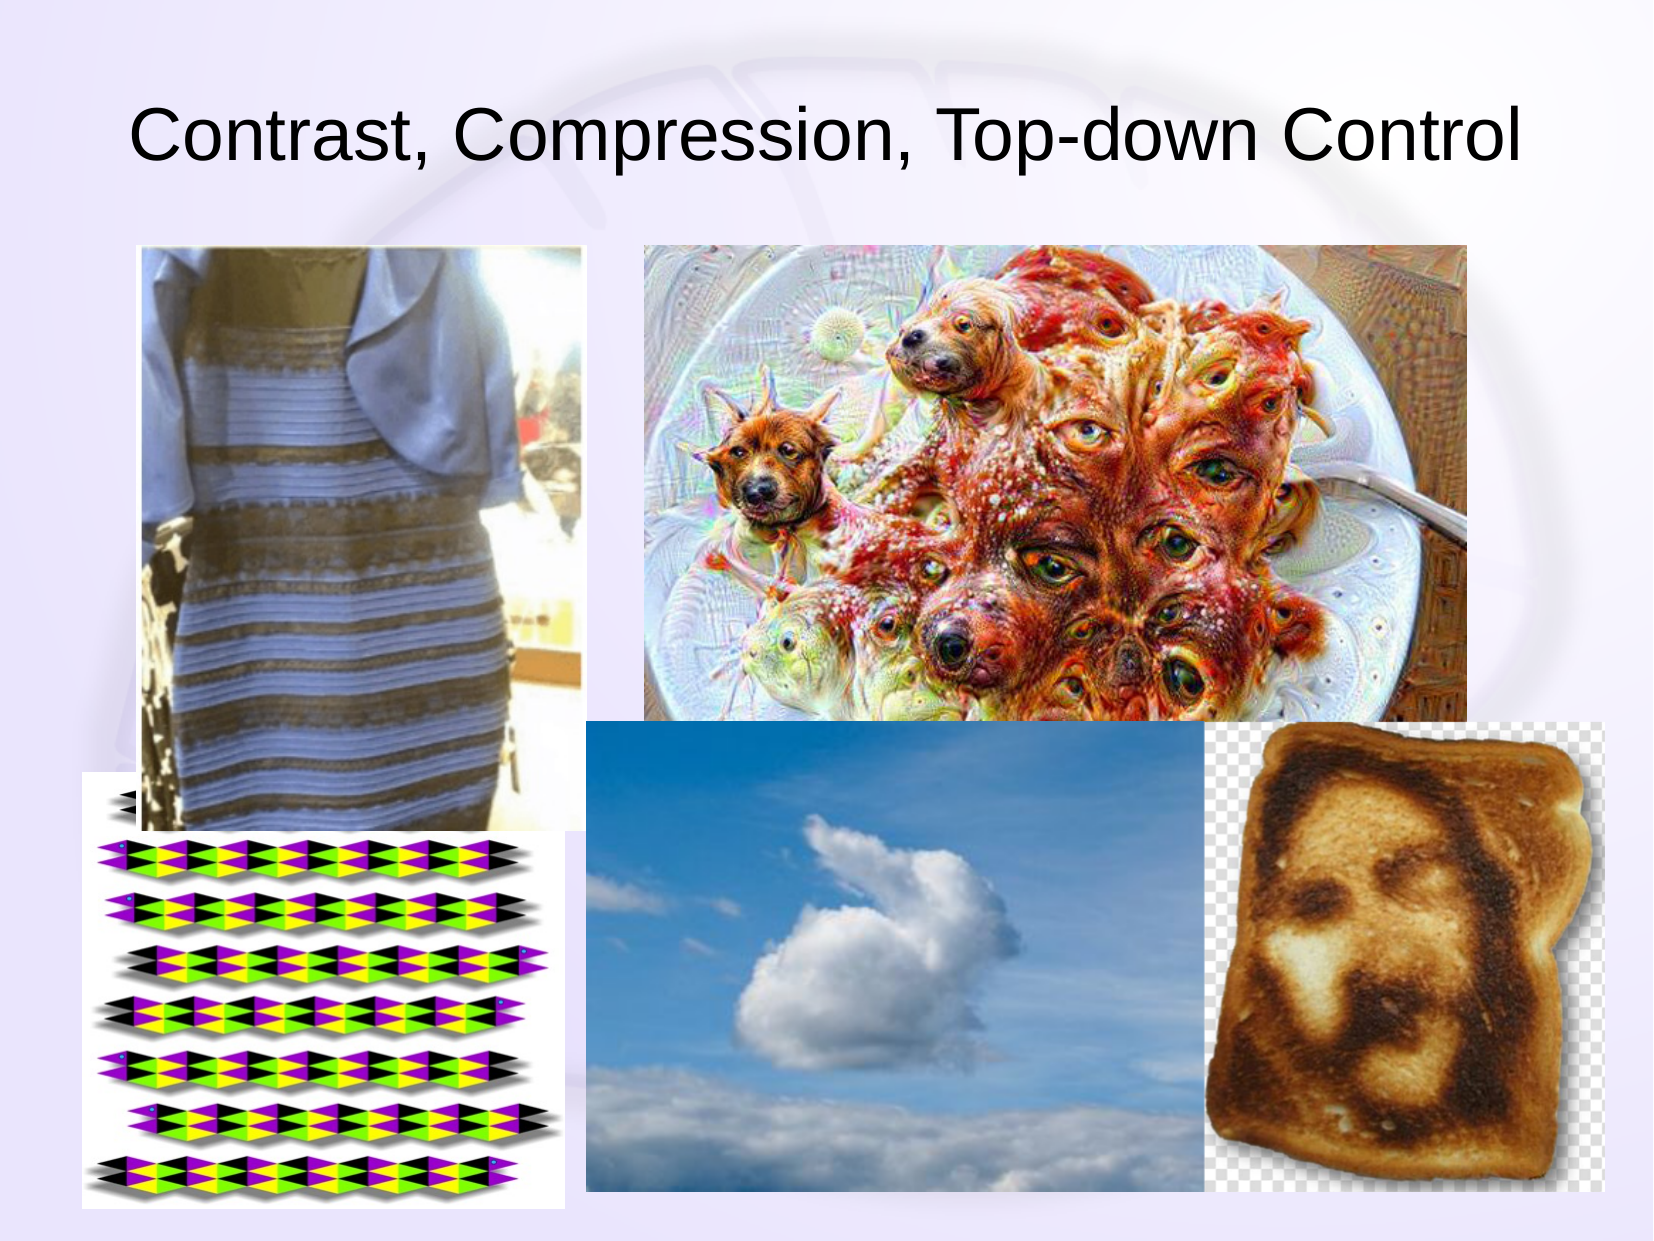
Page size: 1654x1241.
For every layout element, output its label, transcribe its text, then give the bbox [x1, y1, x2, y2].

picture [0, 0, 1654, 1241]
title Contrast, Compression, Top-down Control [82, 49, 1571, 221]
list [644, 245, 1468, 719]
